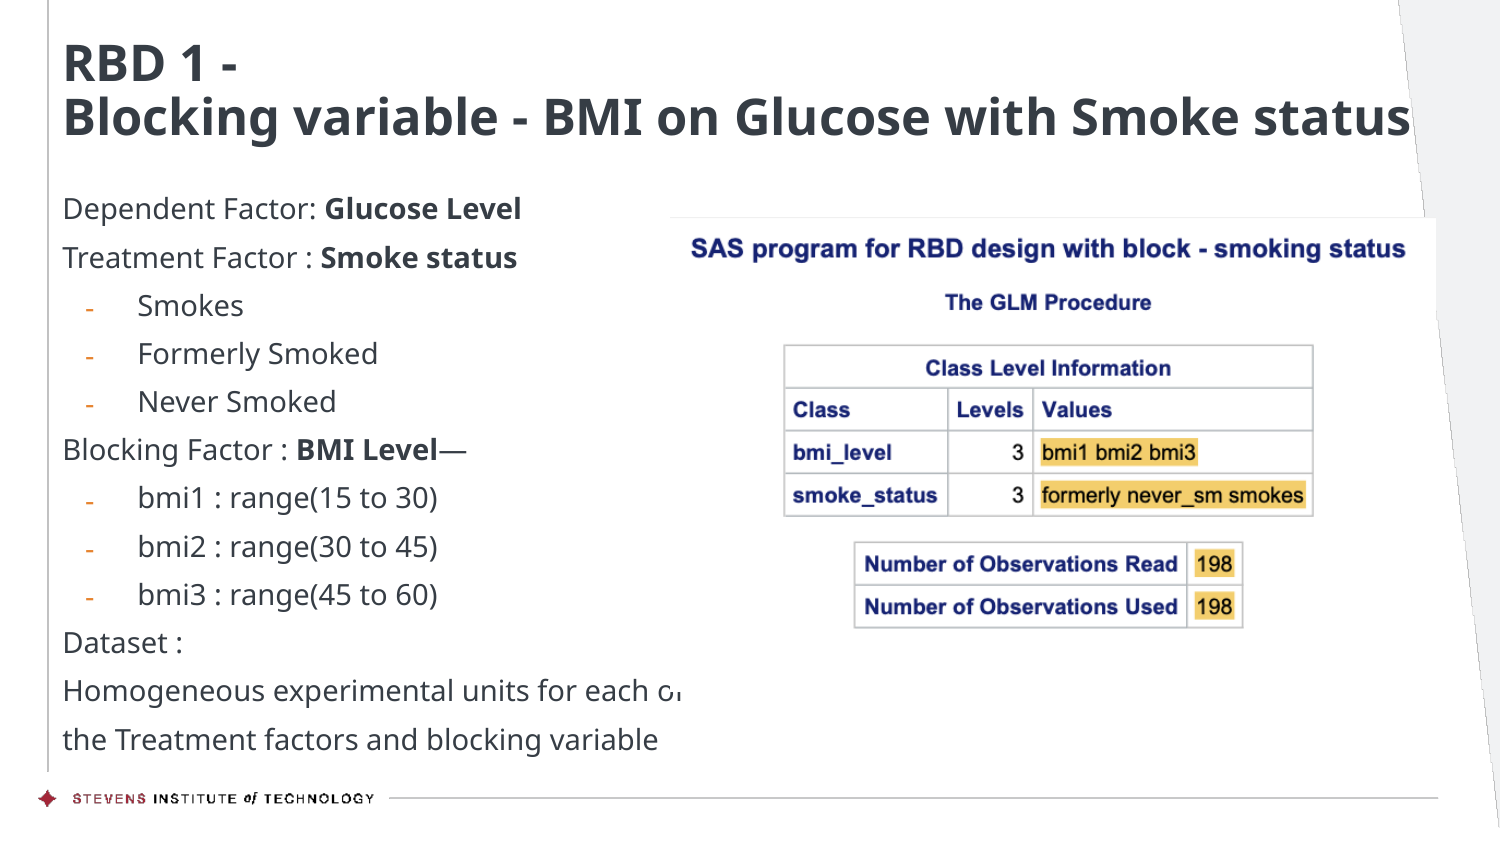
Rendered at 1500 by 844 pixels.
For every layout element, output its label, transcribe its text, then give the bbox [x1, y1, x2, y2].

title RBD 1 - Blocking variable - BMI on Glucose with Smoke status [51, 31, 1449, 167]
picture [0, 0, 1500, 844]
list Dependent Factor: Glucose Level Treatment Factor : Smoke status Smokes Formerly Smoked Never Smoked Blocking Factor : BMI Level— bmi1 : range(15 to 30) bmi2 : range(30 to 45) bmi3 : range(45 to 60) Dataset : Homogeneous experimental units for each of the Treatment factors and blocking variable [51, 189, 715, 807]
